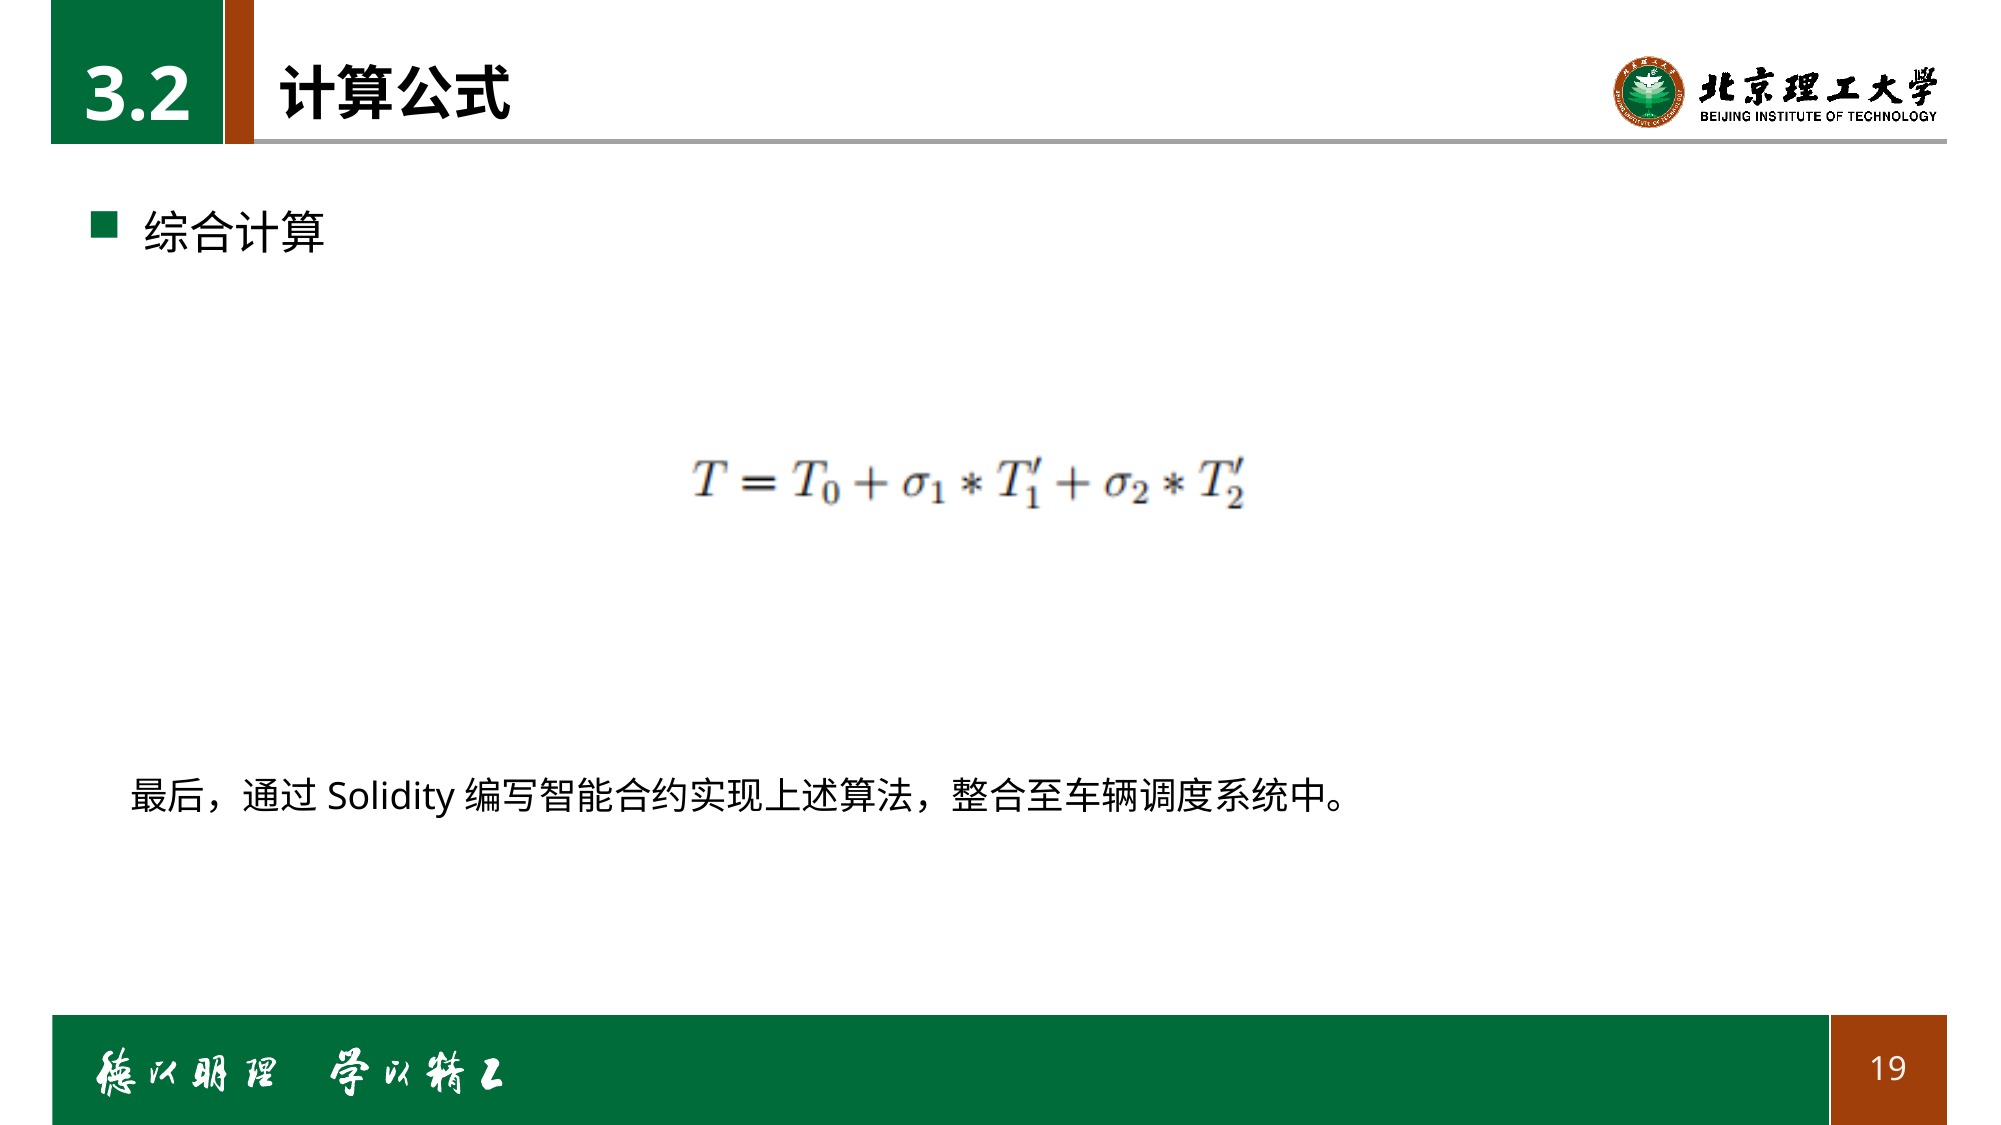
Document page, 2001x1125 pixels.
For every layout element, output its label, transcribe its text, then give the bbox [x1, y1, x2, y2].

text_box 3.2 [58, 38, 218, 144]
picture [1682, 56, 1937, 128]
title 计算公式 [263, 56, 1682, 136]
text_box 最后，通过Solidity编写智能合约实现上述算法，整合至车辆调度系统中。 [115, 584, 1929, 915]
picture [596, 416, 1349, 552]
text_box 综合计算 [72, 179, 848, 266]
